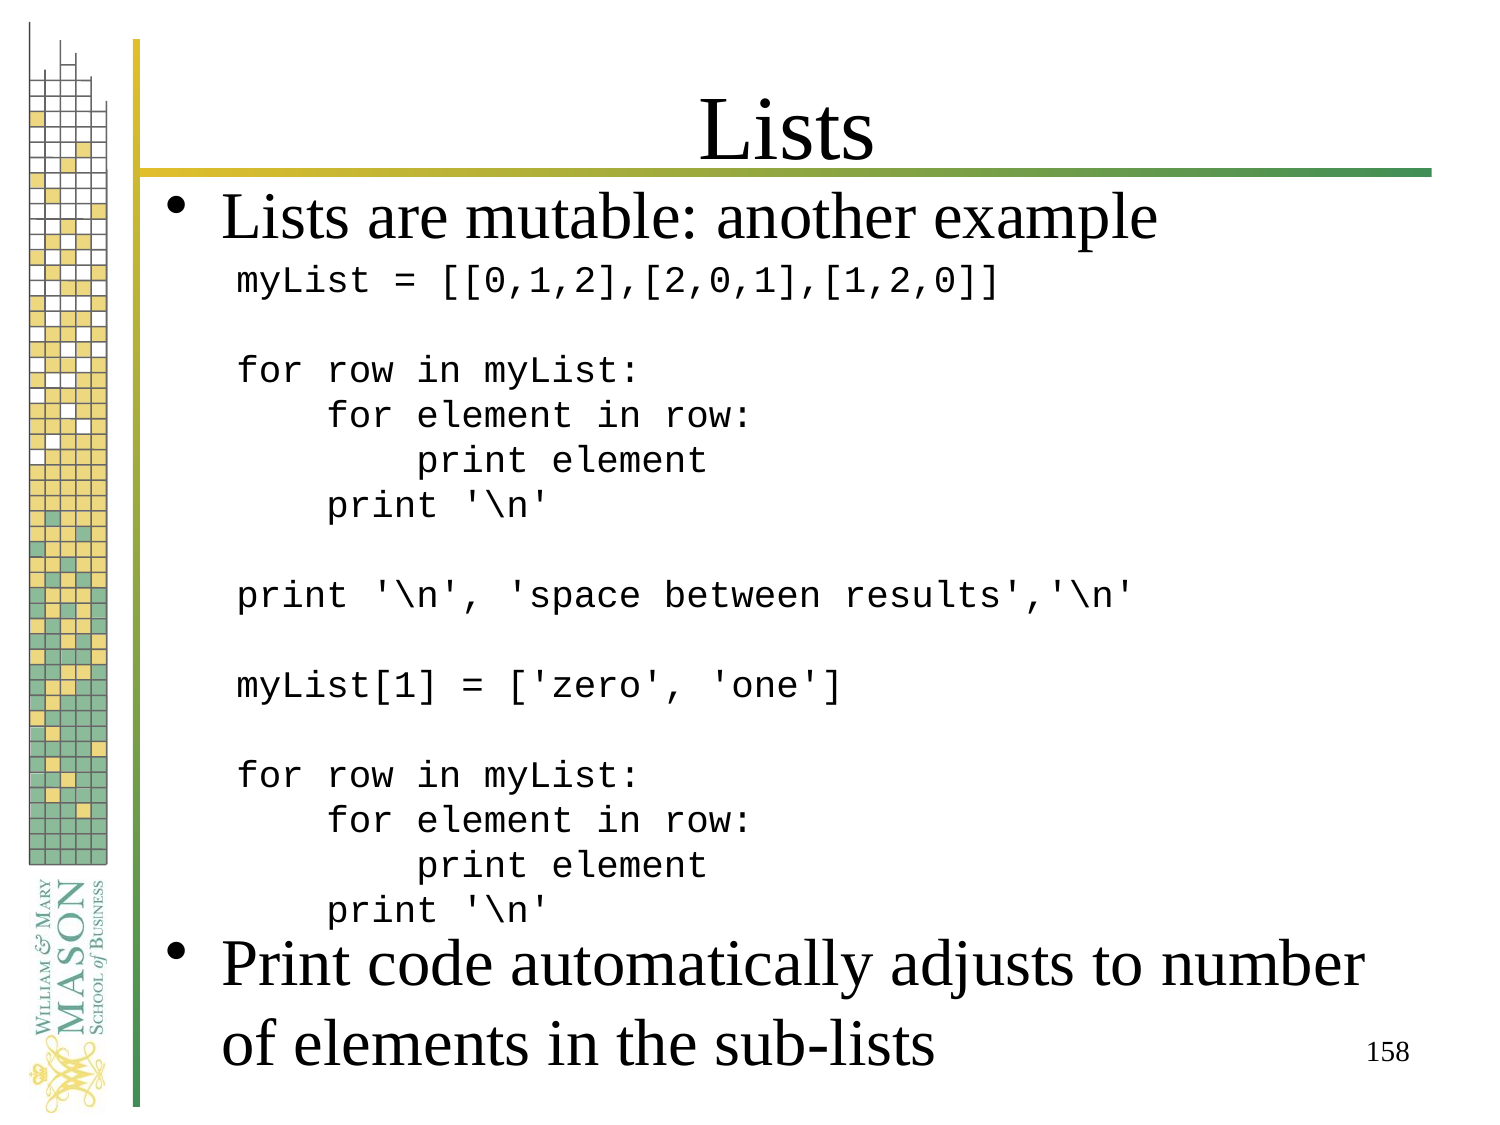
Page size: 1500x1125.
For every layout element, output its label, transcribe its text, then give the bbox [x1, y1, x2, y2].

title Naming Variables [29, 879, 107, 1113]
list Lists are mutable: another example Print code automatically adjusts to number of elements in the sub-lists [150, 164, 1425, 933]
slide_number 158 [1048, 1024, 1426, 1103]
text_box myList = [[0,1,2],[2,0,1],[1,2,0]] for row in myList: for element in row: print element print '\n' print '\n', 'space between results','\n' myList[1] = ['zero', 'one'] for row in myList: for element in row: print element print '\n' [221, 248, 1152, 938]
title Lists [150, 45, 1425, 164]
